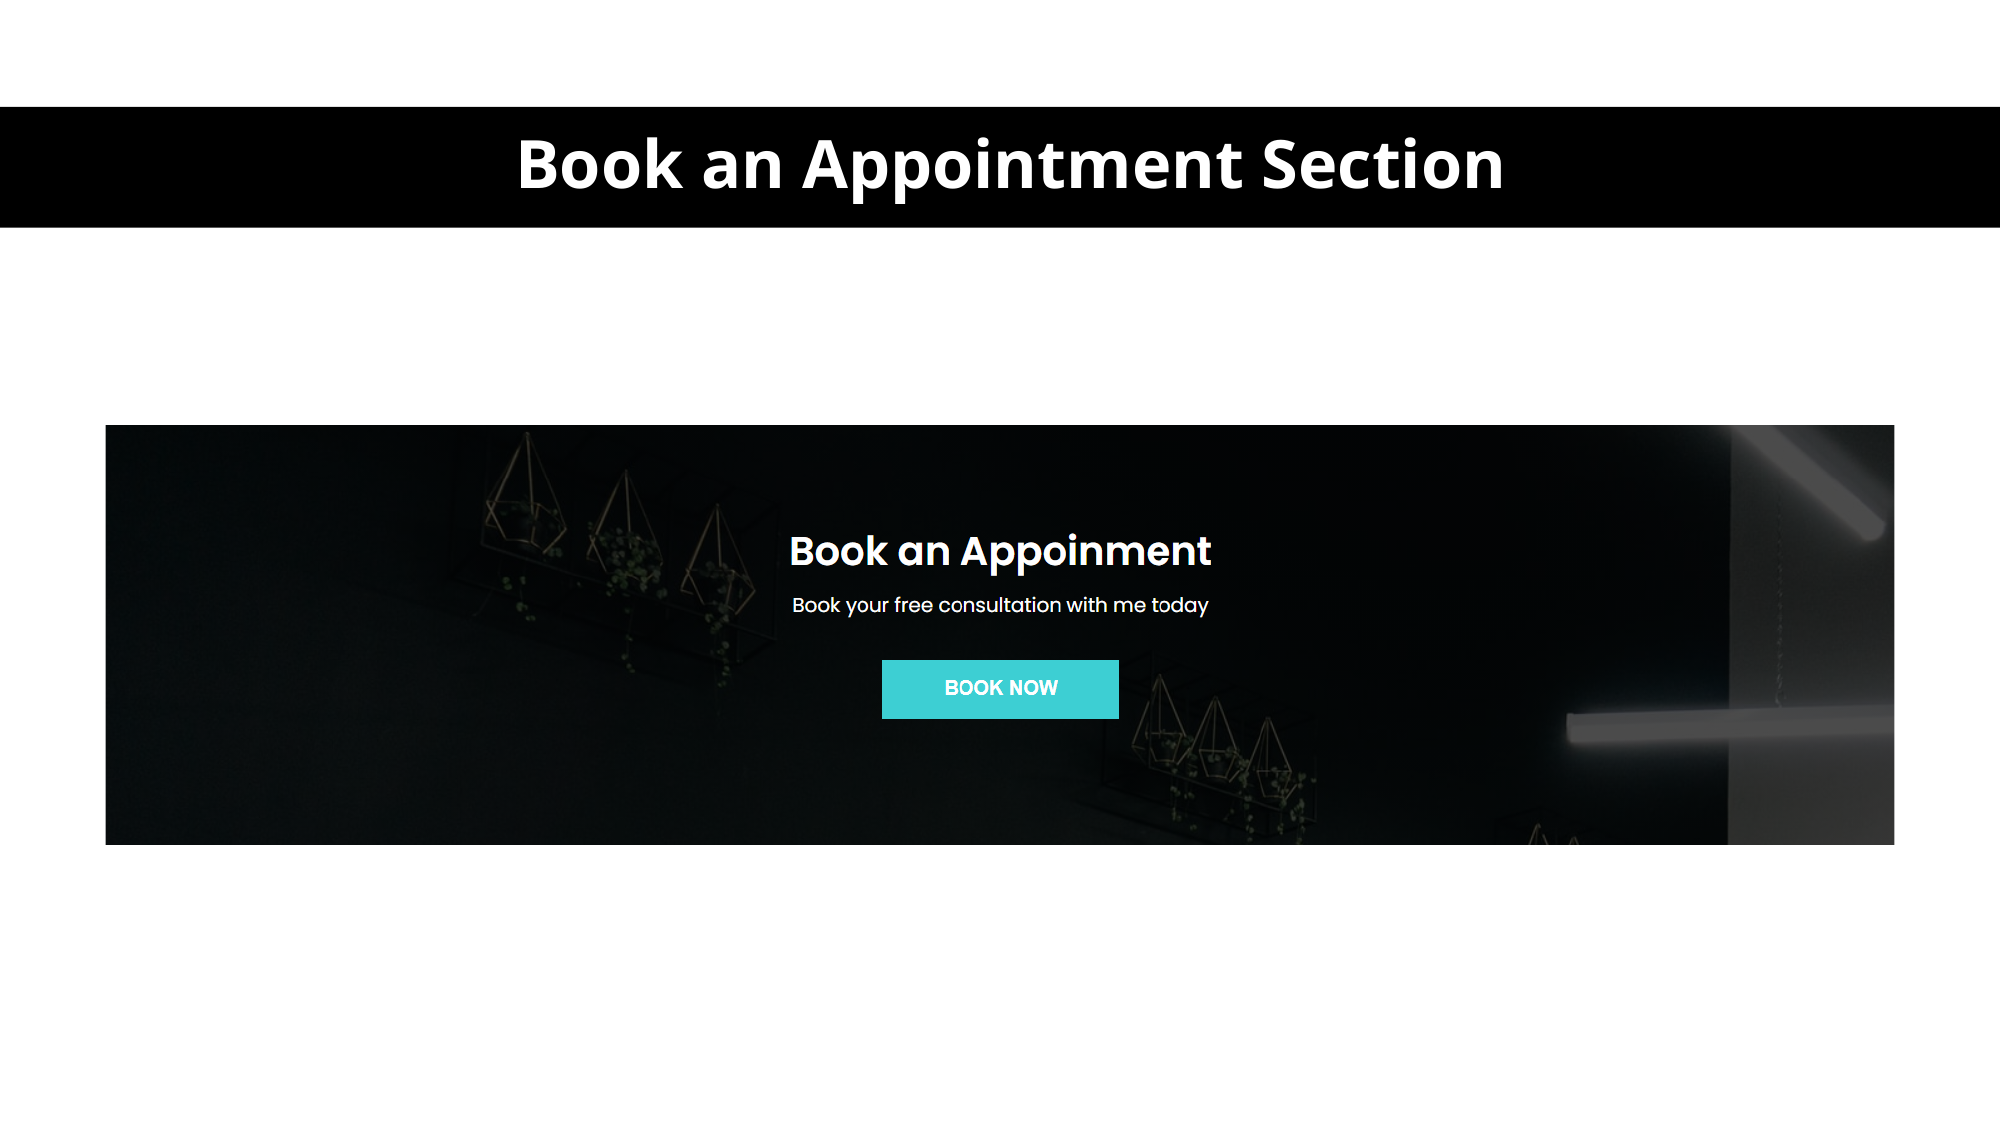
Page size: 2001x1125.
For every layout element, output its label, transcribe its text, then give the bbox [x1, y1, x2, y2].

title Book an Appointment Section [91, 105, 1931, 228]
picture [105, 425, 1895, 845]
text_box [0, 106, 2000, 229]
